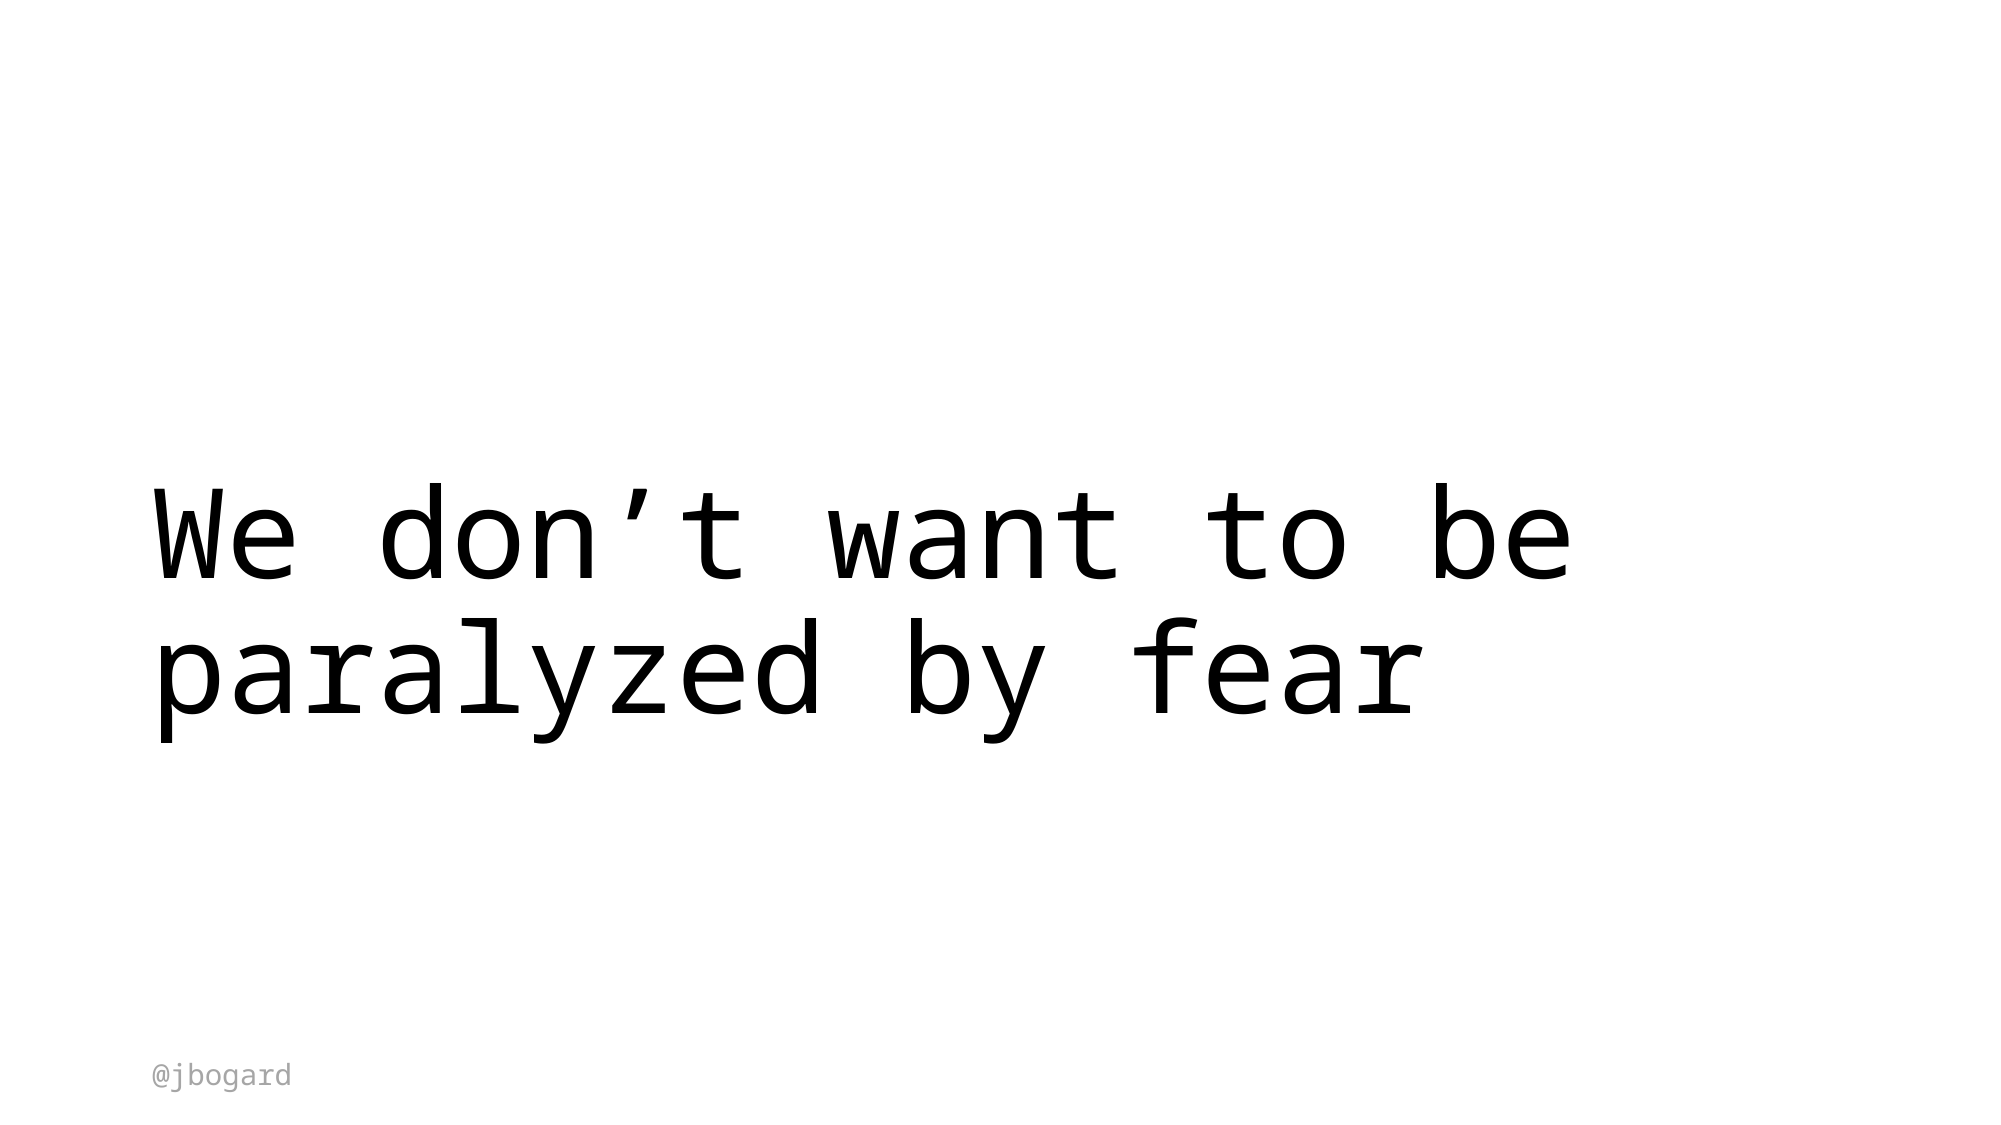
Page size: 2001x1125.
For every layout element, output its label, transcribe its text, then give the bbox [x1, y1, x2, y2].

title We don’t want to be paralyzed by fear [136, 280, 1862, 749]
